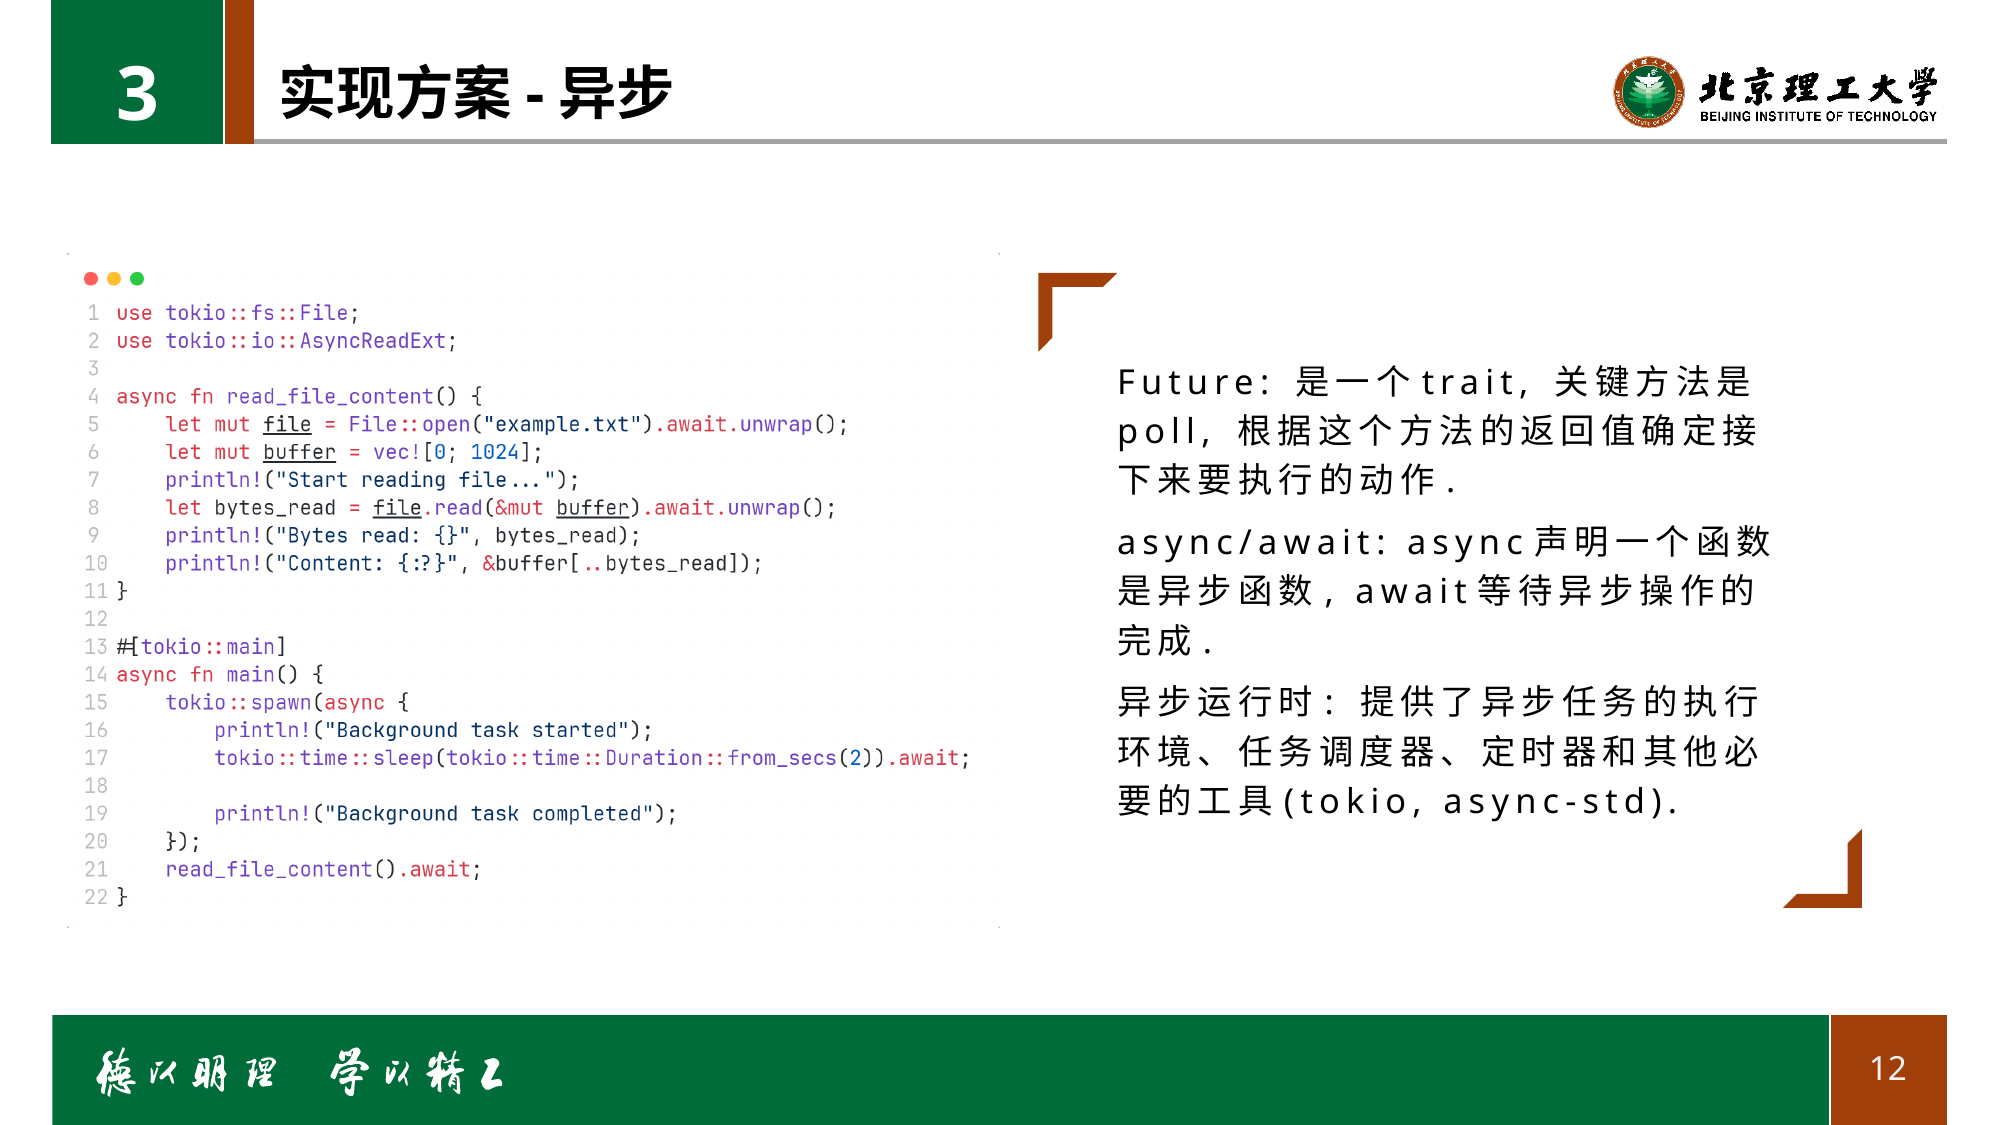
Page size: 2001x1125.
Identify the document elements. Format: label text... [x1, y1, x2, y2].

picture [1682, 56, 1937, 128]
text_box [1782, 829, 1862, 908]
picture [67, 253, 1000, 928]
title 实现方案-异步 [263, 56, 1682, 136]
text_box [1038, 272, 1118, 352]
text_box [1000, 278, 1746, 872]
text_box 3 [58, 38, 218, 144]
text_box Future: 是一个trait, 关键方法是poll, 根据这个方法的返回值确定接下来要执行的动作. async/await: async声明一个函数是异步函数, await等待异步操作的完成. 异步运行时: 提供了异步任务的执行环境、任务调度器、定时器和其他必要的工具(tokio, async-std). [1117, 351, 1783, 830]
